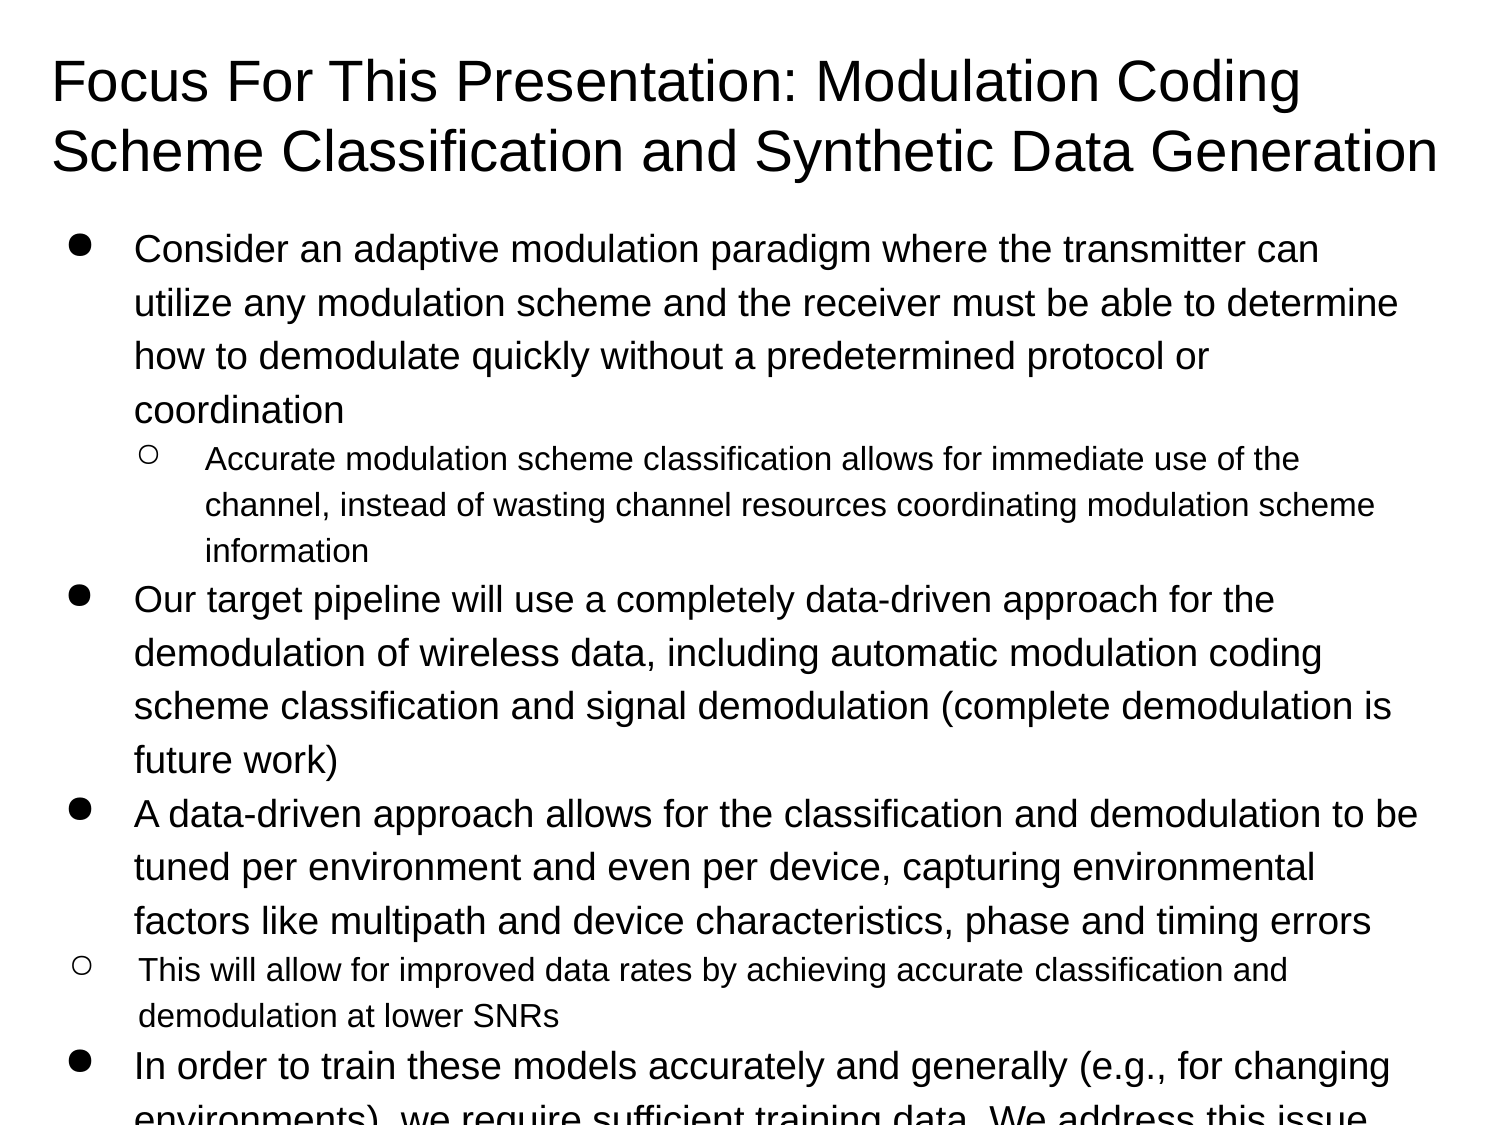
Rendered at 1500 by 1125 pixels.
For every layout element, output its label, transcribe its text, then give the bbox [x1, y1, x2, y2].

list Consider an adaptive modulation paradigm where the transmitter can utilize any modulation scheme and the receiver must be able to determine how to demodulate quickly without a predetermined protocol or coordination Accurate modulation scheme classification allows for immediate use of the channel, instead of wasting channel resources coordinating modulation scheme information Our target pipeline will use a completely data-driven approach for the demodulation of wireless data, including automatic modulation coding scheme classification and signal demodulation (complete demodulation is future work) A data-driven approach allows for the classification and demodulation to be tuned per environment and even per device, capturing environmental factors like multipath and device characteristics, phase and timing errors This will allow for improved data rates by achieving accurate classification and demodulation at lower SNRs In order to train these models accurately and generally (e.g., for changing environments), we require sufficient training data. We address this issue with Generative Adversarial Models (GANs) in the second half the presentation. [43, 196, 1444, 1071]
title Focus For This Presentation: Modulation Coding Scheme Classification and Synthetic Data Generation [31, 23, 1478, 197]
